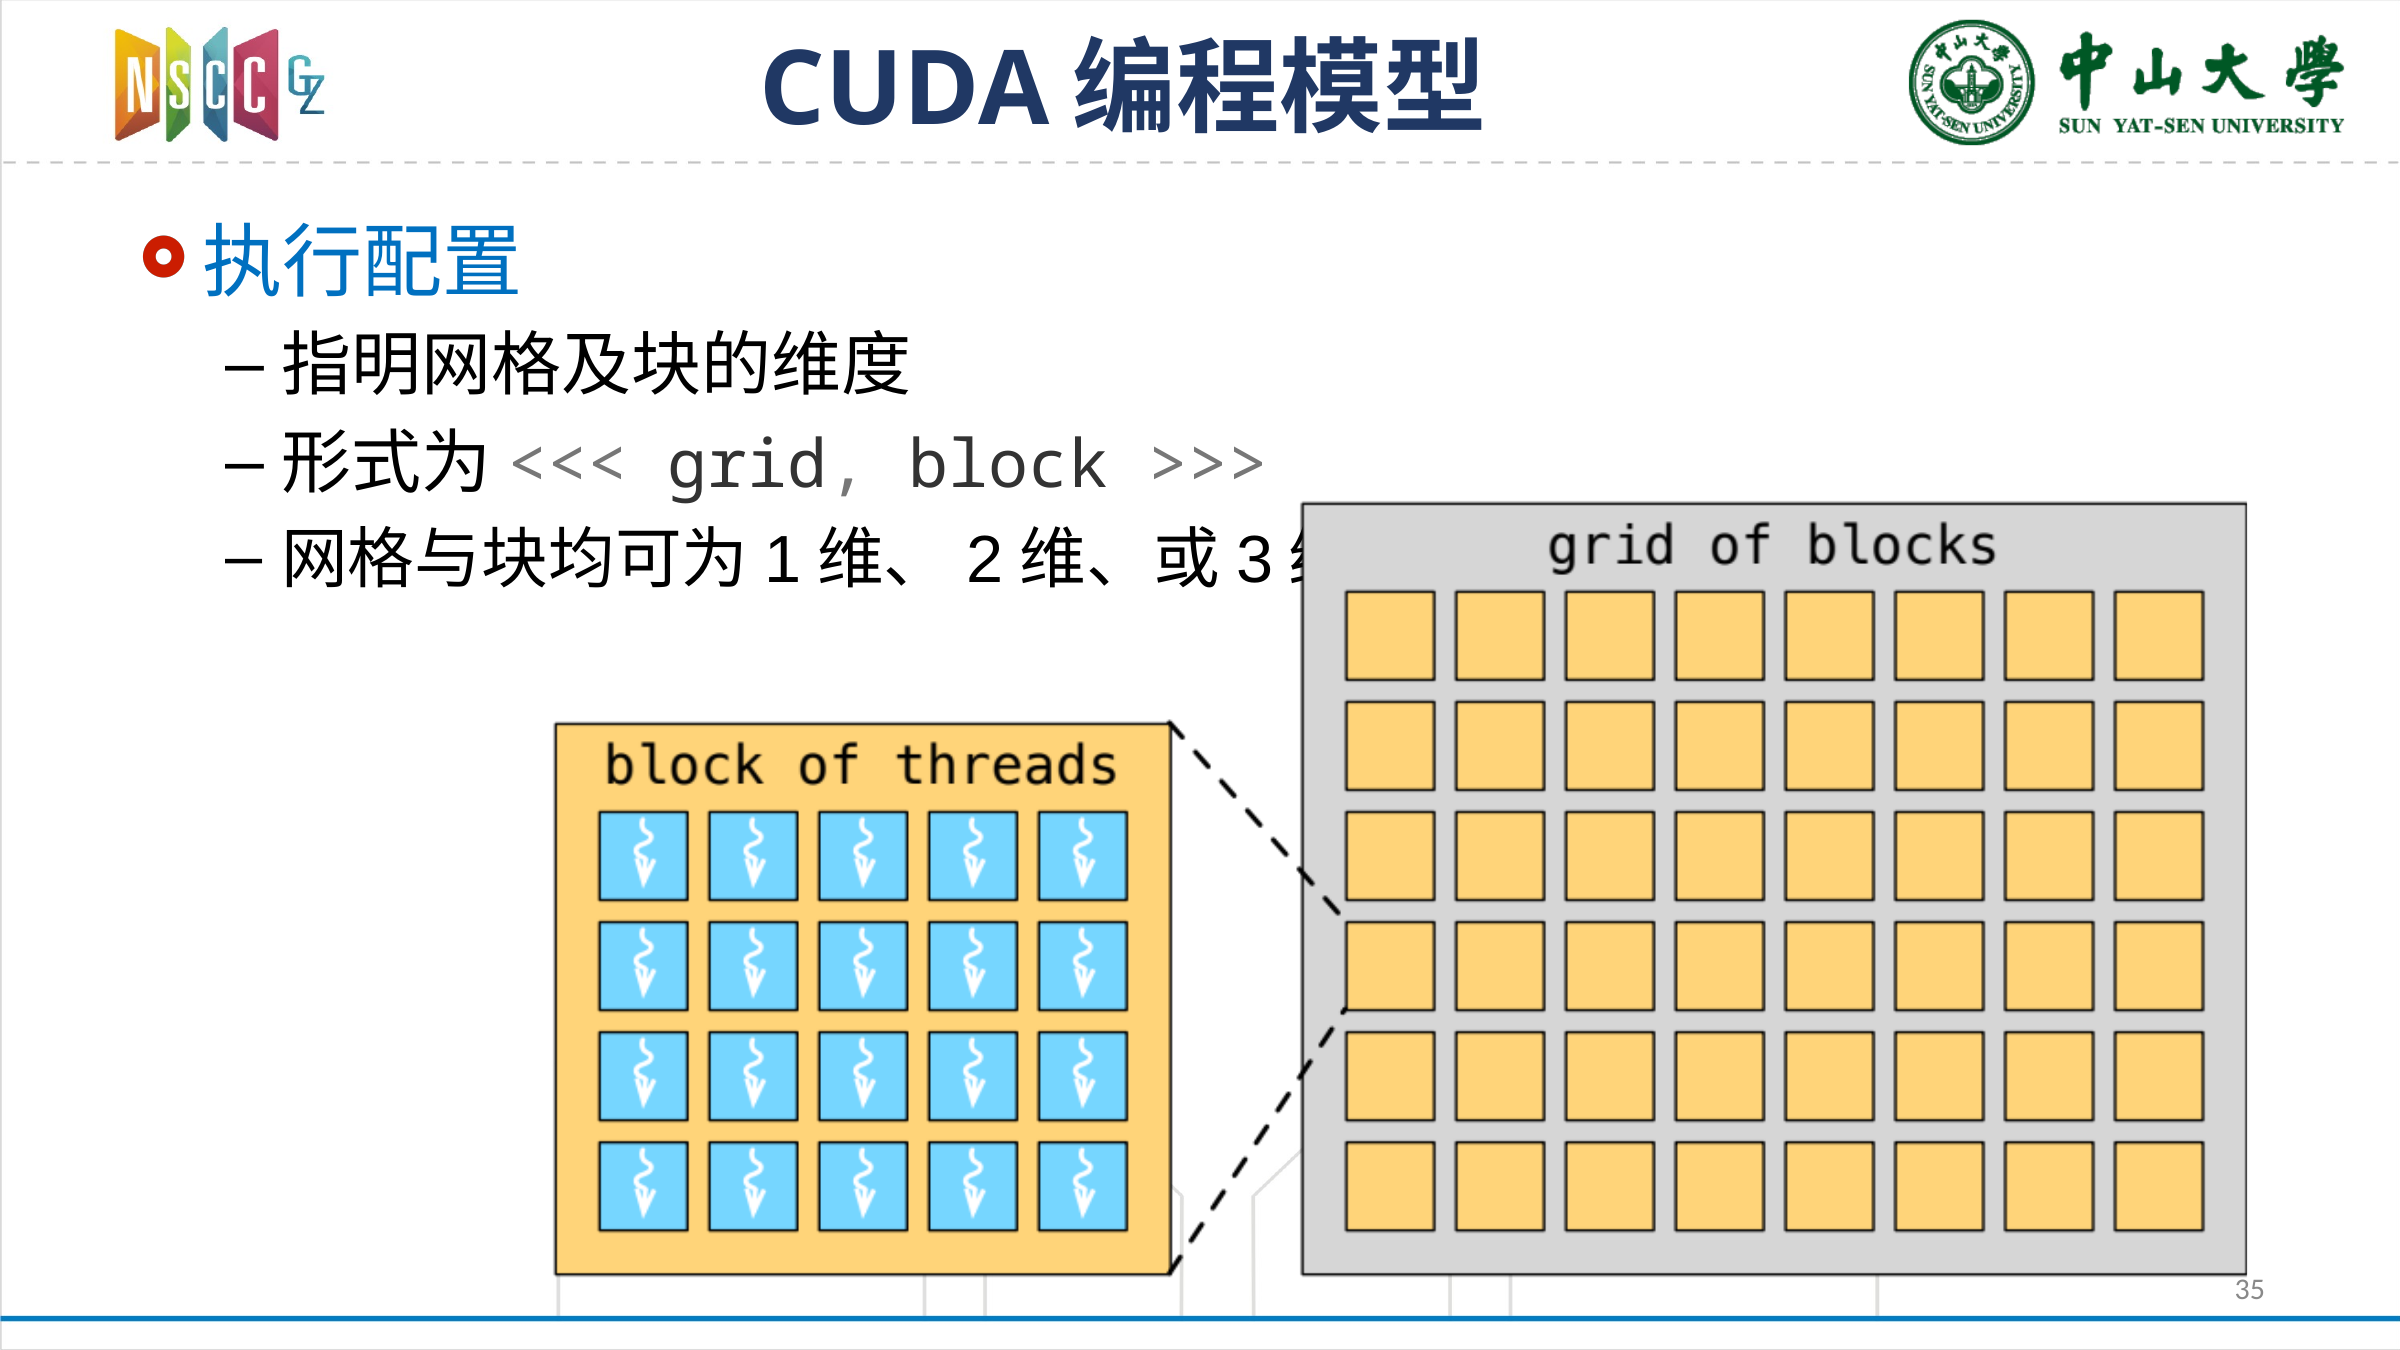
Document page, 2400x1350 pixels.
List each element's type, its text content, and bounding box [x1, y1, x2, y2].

list 执行配置 指明网格及块的维度 形式为<<< grid, block >>> 网格与块均可为1维、2维、或3维 [120, 202, 2280, 1206]
title CUDA编程模型 [349, 13, 1897, 153]
picture [0, 0, 2400, 1350]
slide_number 35 [1719, 1251, 2280, 1324]
